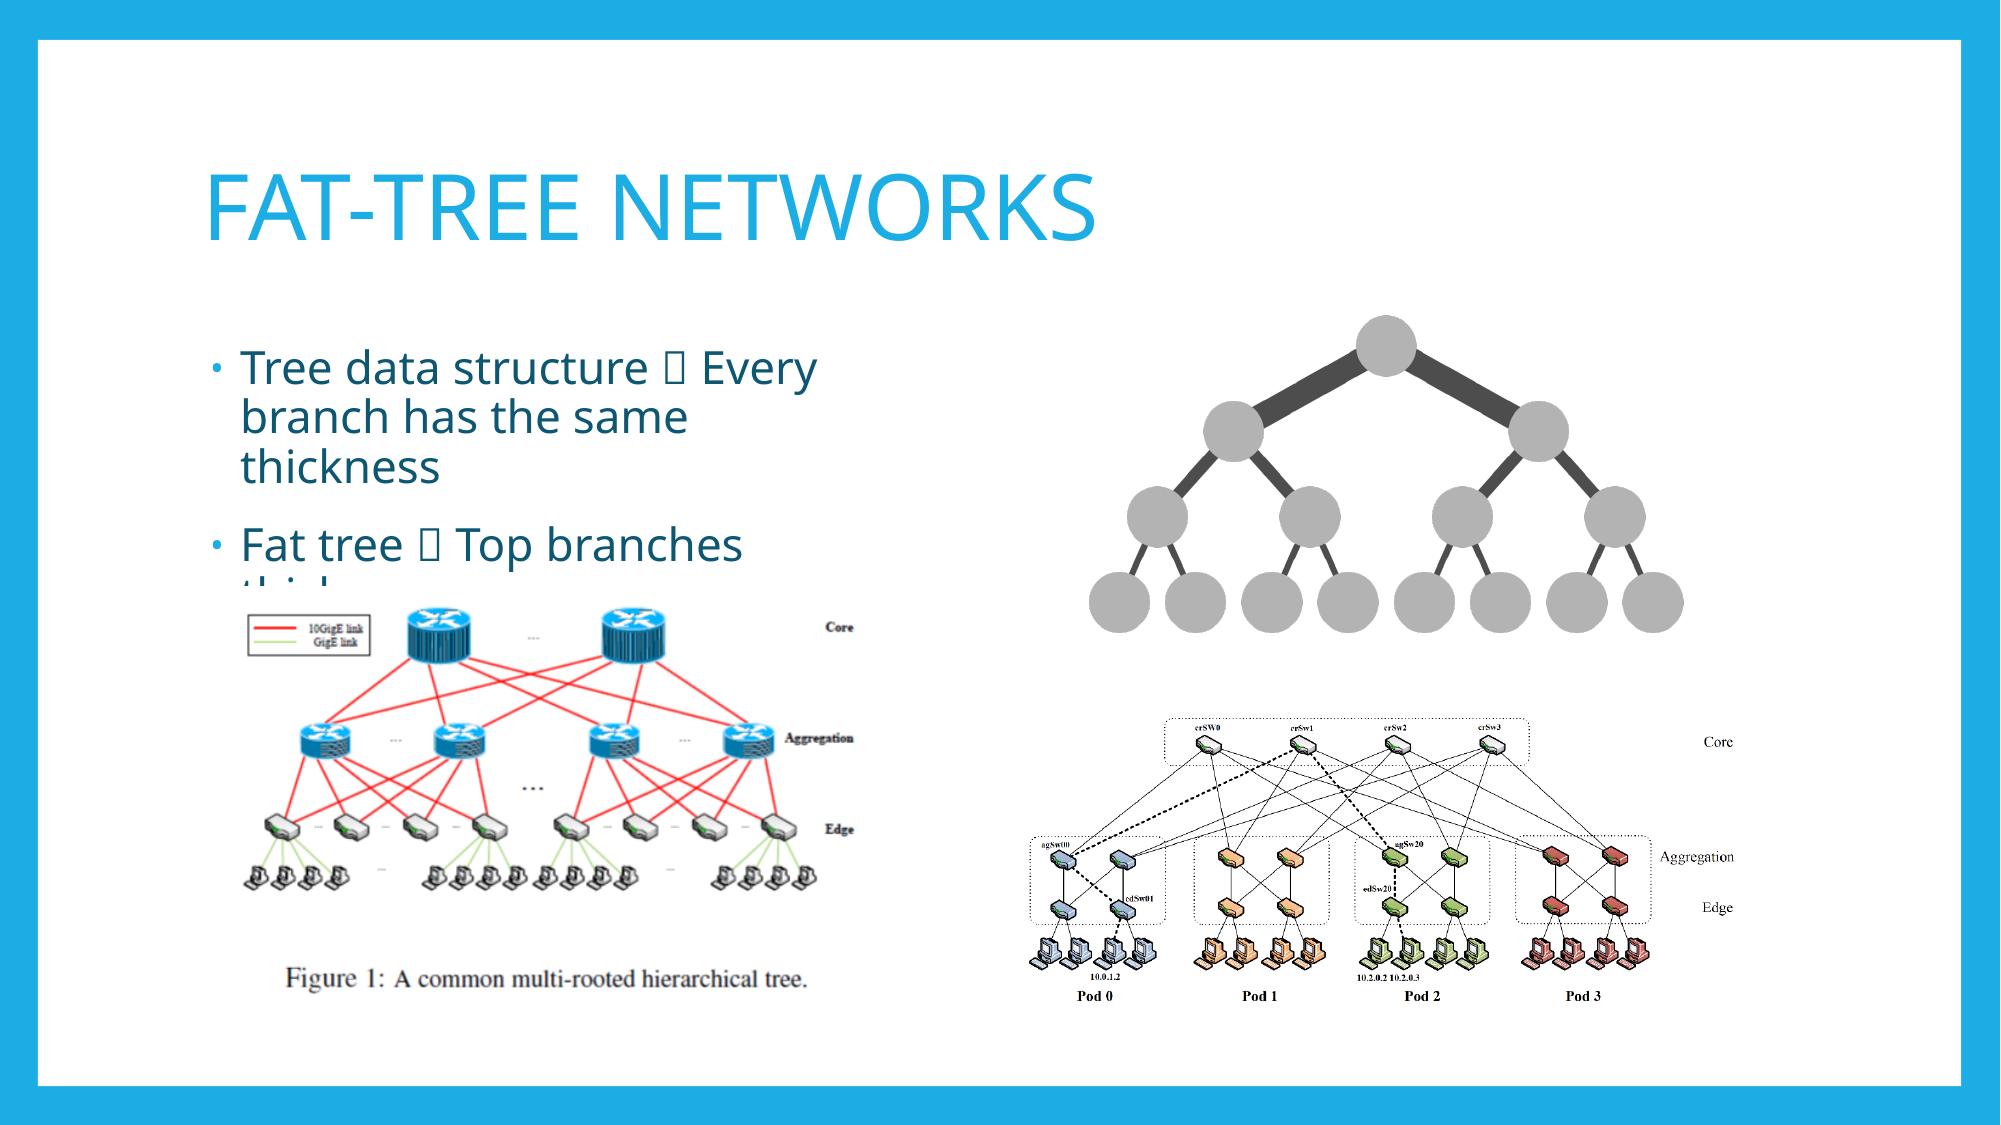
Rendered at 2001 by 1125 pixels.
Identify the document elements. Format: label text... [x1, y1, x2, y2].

picture [1021, 702, 1751, 1013]
picture [1081, 290, 1692, 657]
picture [205, 586, 891, 1013]
title FAT-TREE NETWORKS [187, 99, 1808, 323]
list Tree data structure  Every branch has the same thickness Fat tree  Top branches thicker [187, 337, 909, 647]
